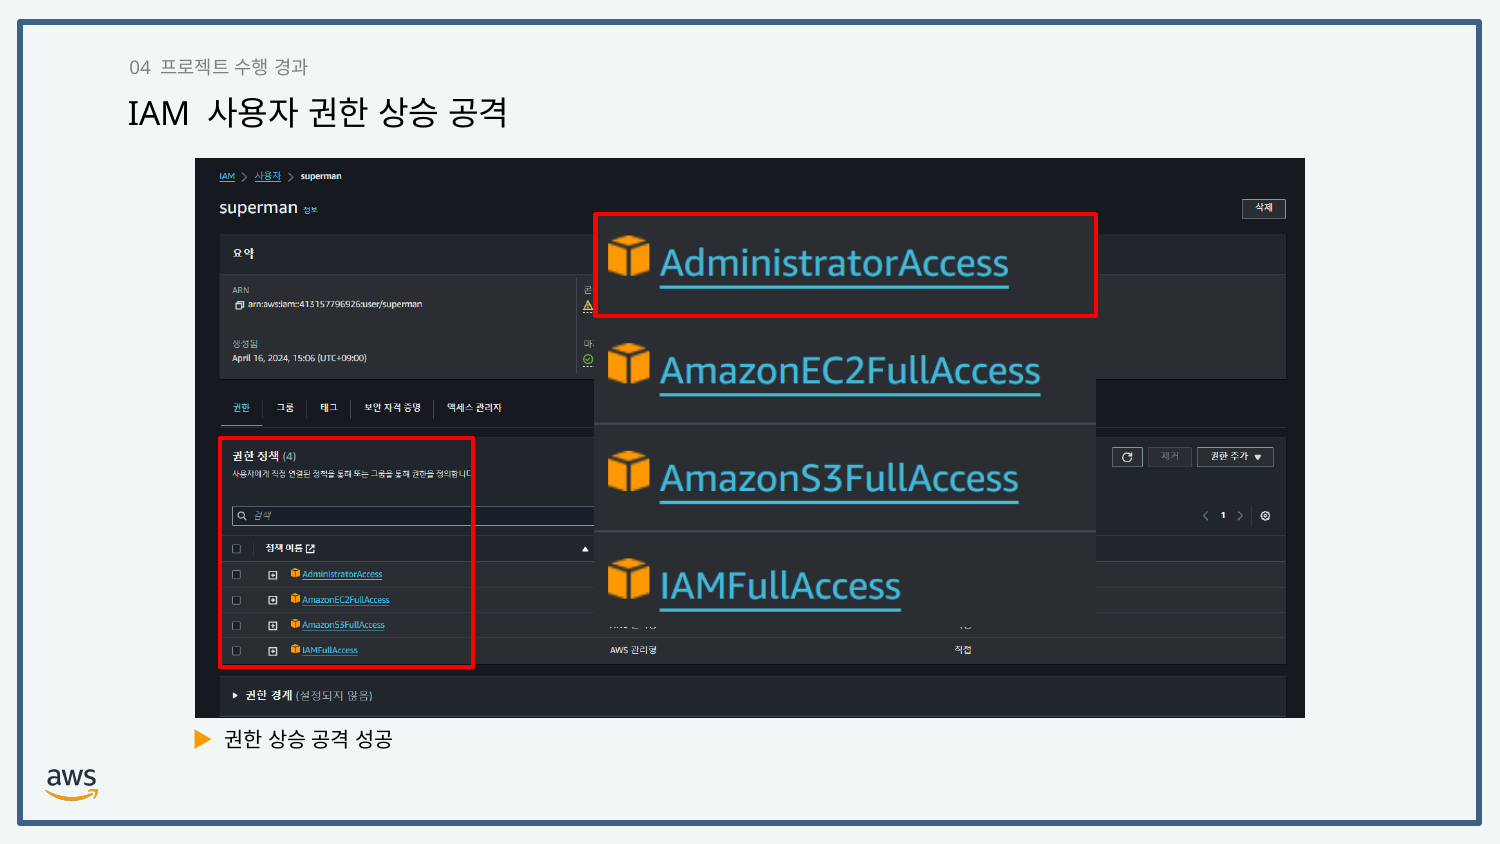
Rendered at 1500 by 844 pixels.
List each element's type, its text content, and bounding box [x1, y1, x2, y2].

text_box ▶ 권한 상승 공격 성공 [178, 718, 1200, 759]
text_box IAM 사용자 권한 상승 공격 [113, 84, 663, 140]
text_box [593, 213, 1096, 628]
picture [45, 769, 98, 801]
text_box 04 프로젝트 수행 경과 [114, 40, 406, 85]
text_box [194, 158, 1306, 719]
